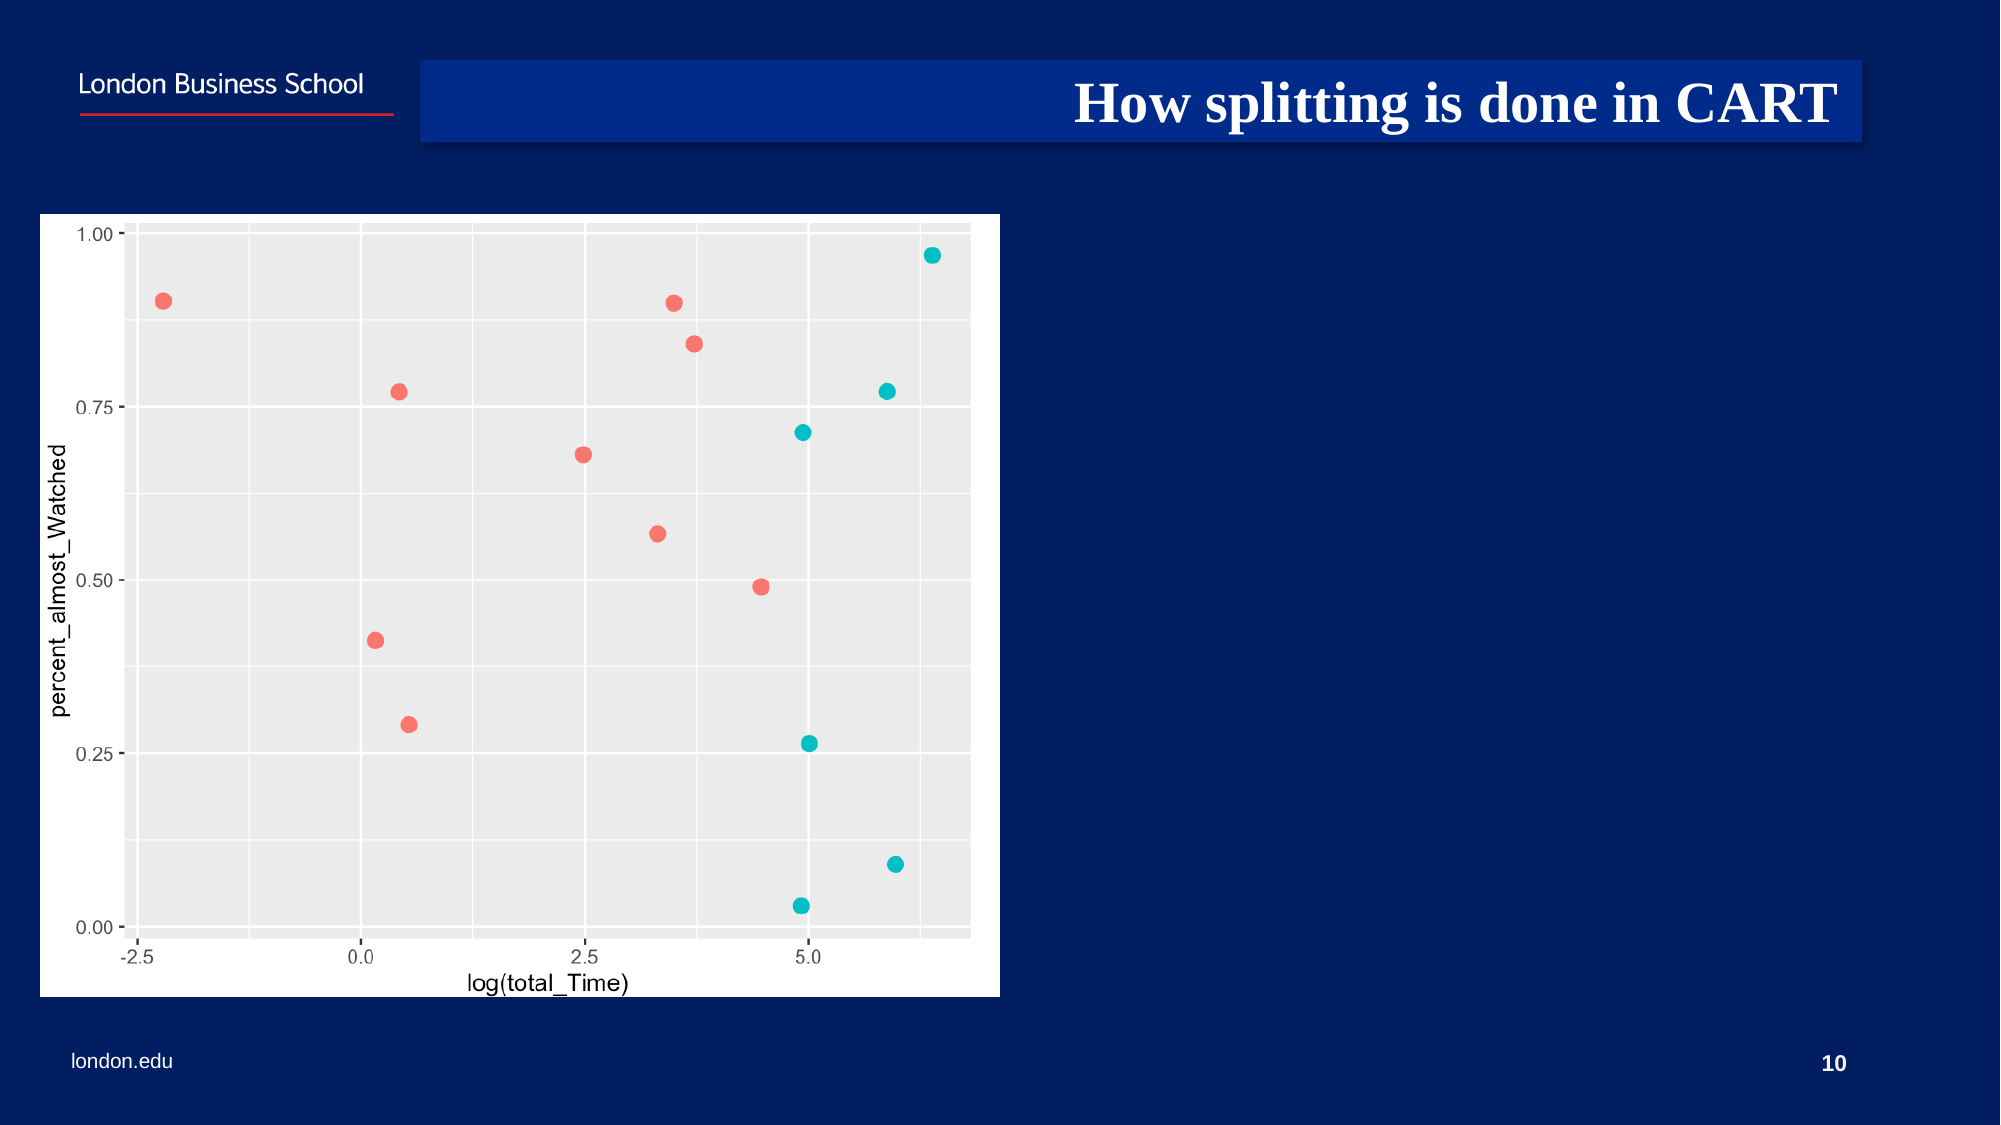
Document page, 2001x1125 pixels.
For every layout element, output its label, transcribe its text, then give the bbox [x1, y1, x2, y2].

picture [40, 214, 1000, 997]
picture [66, 59, 394, 137]
title How splitting is done in CART [420, 59, 1863, 143]
